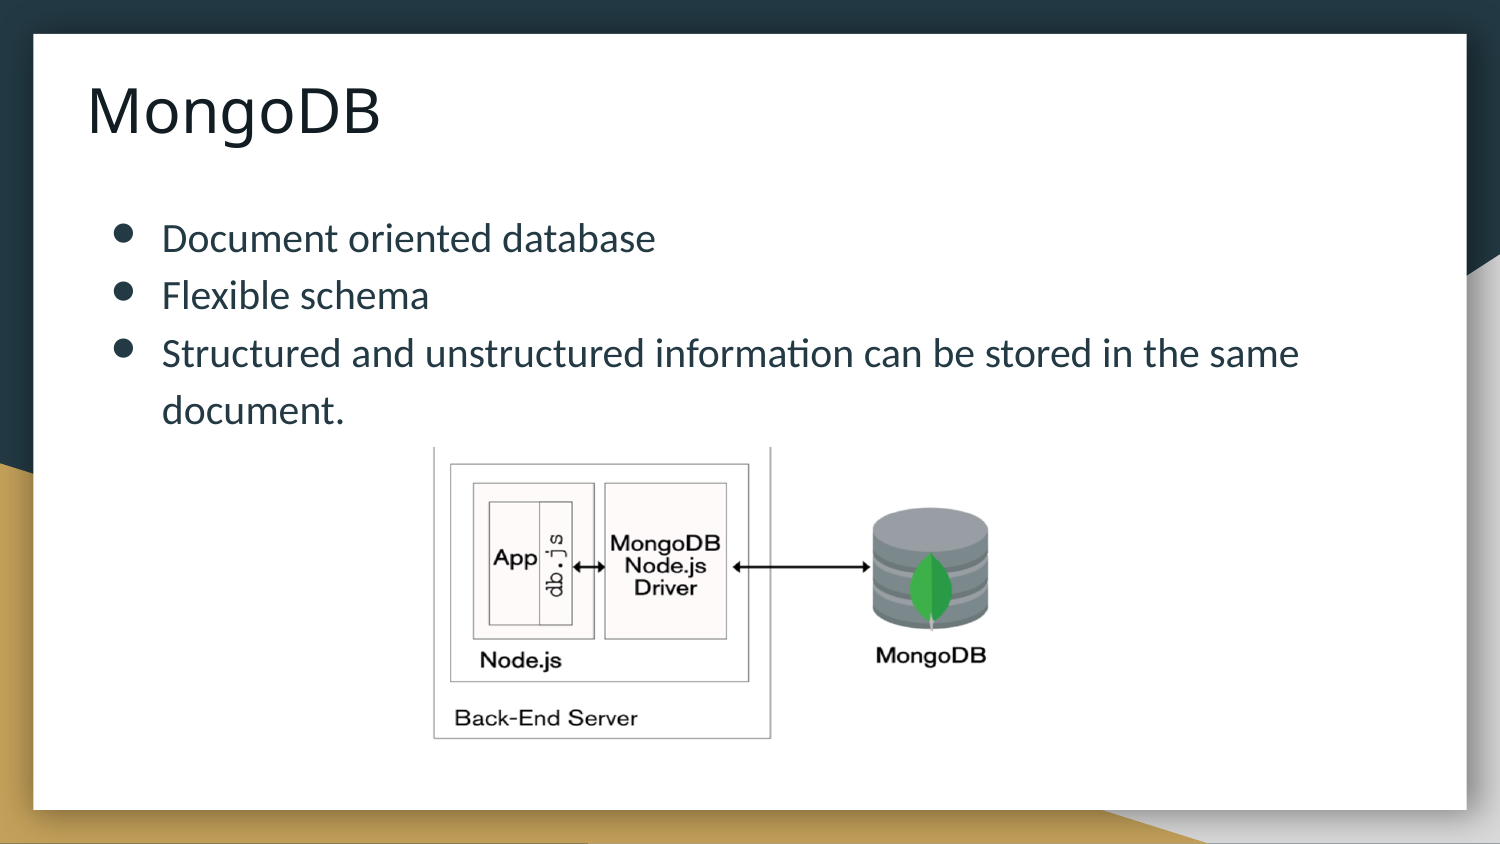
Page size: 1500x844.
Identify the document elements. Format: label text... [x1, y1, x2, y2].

title MongoDB [71, 55, 1439, 169]
picture [422, 446, 1003, 745]
list Document oriented database Flexible schema Structured and unstructured information can be stored in the same document. [71, 187, 1439, 725]
